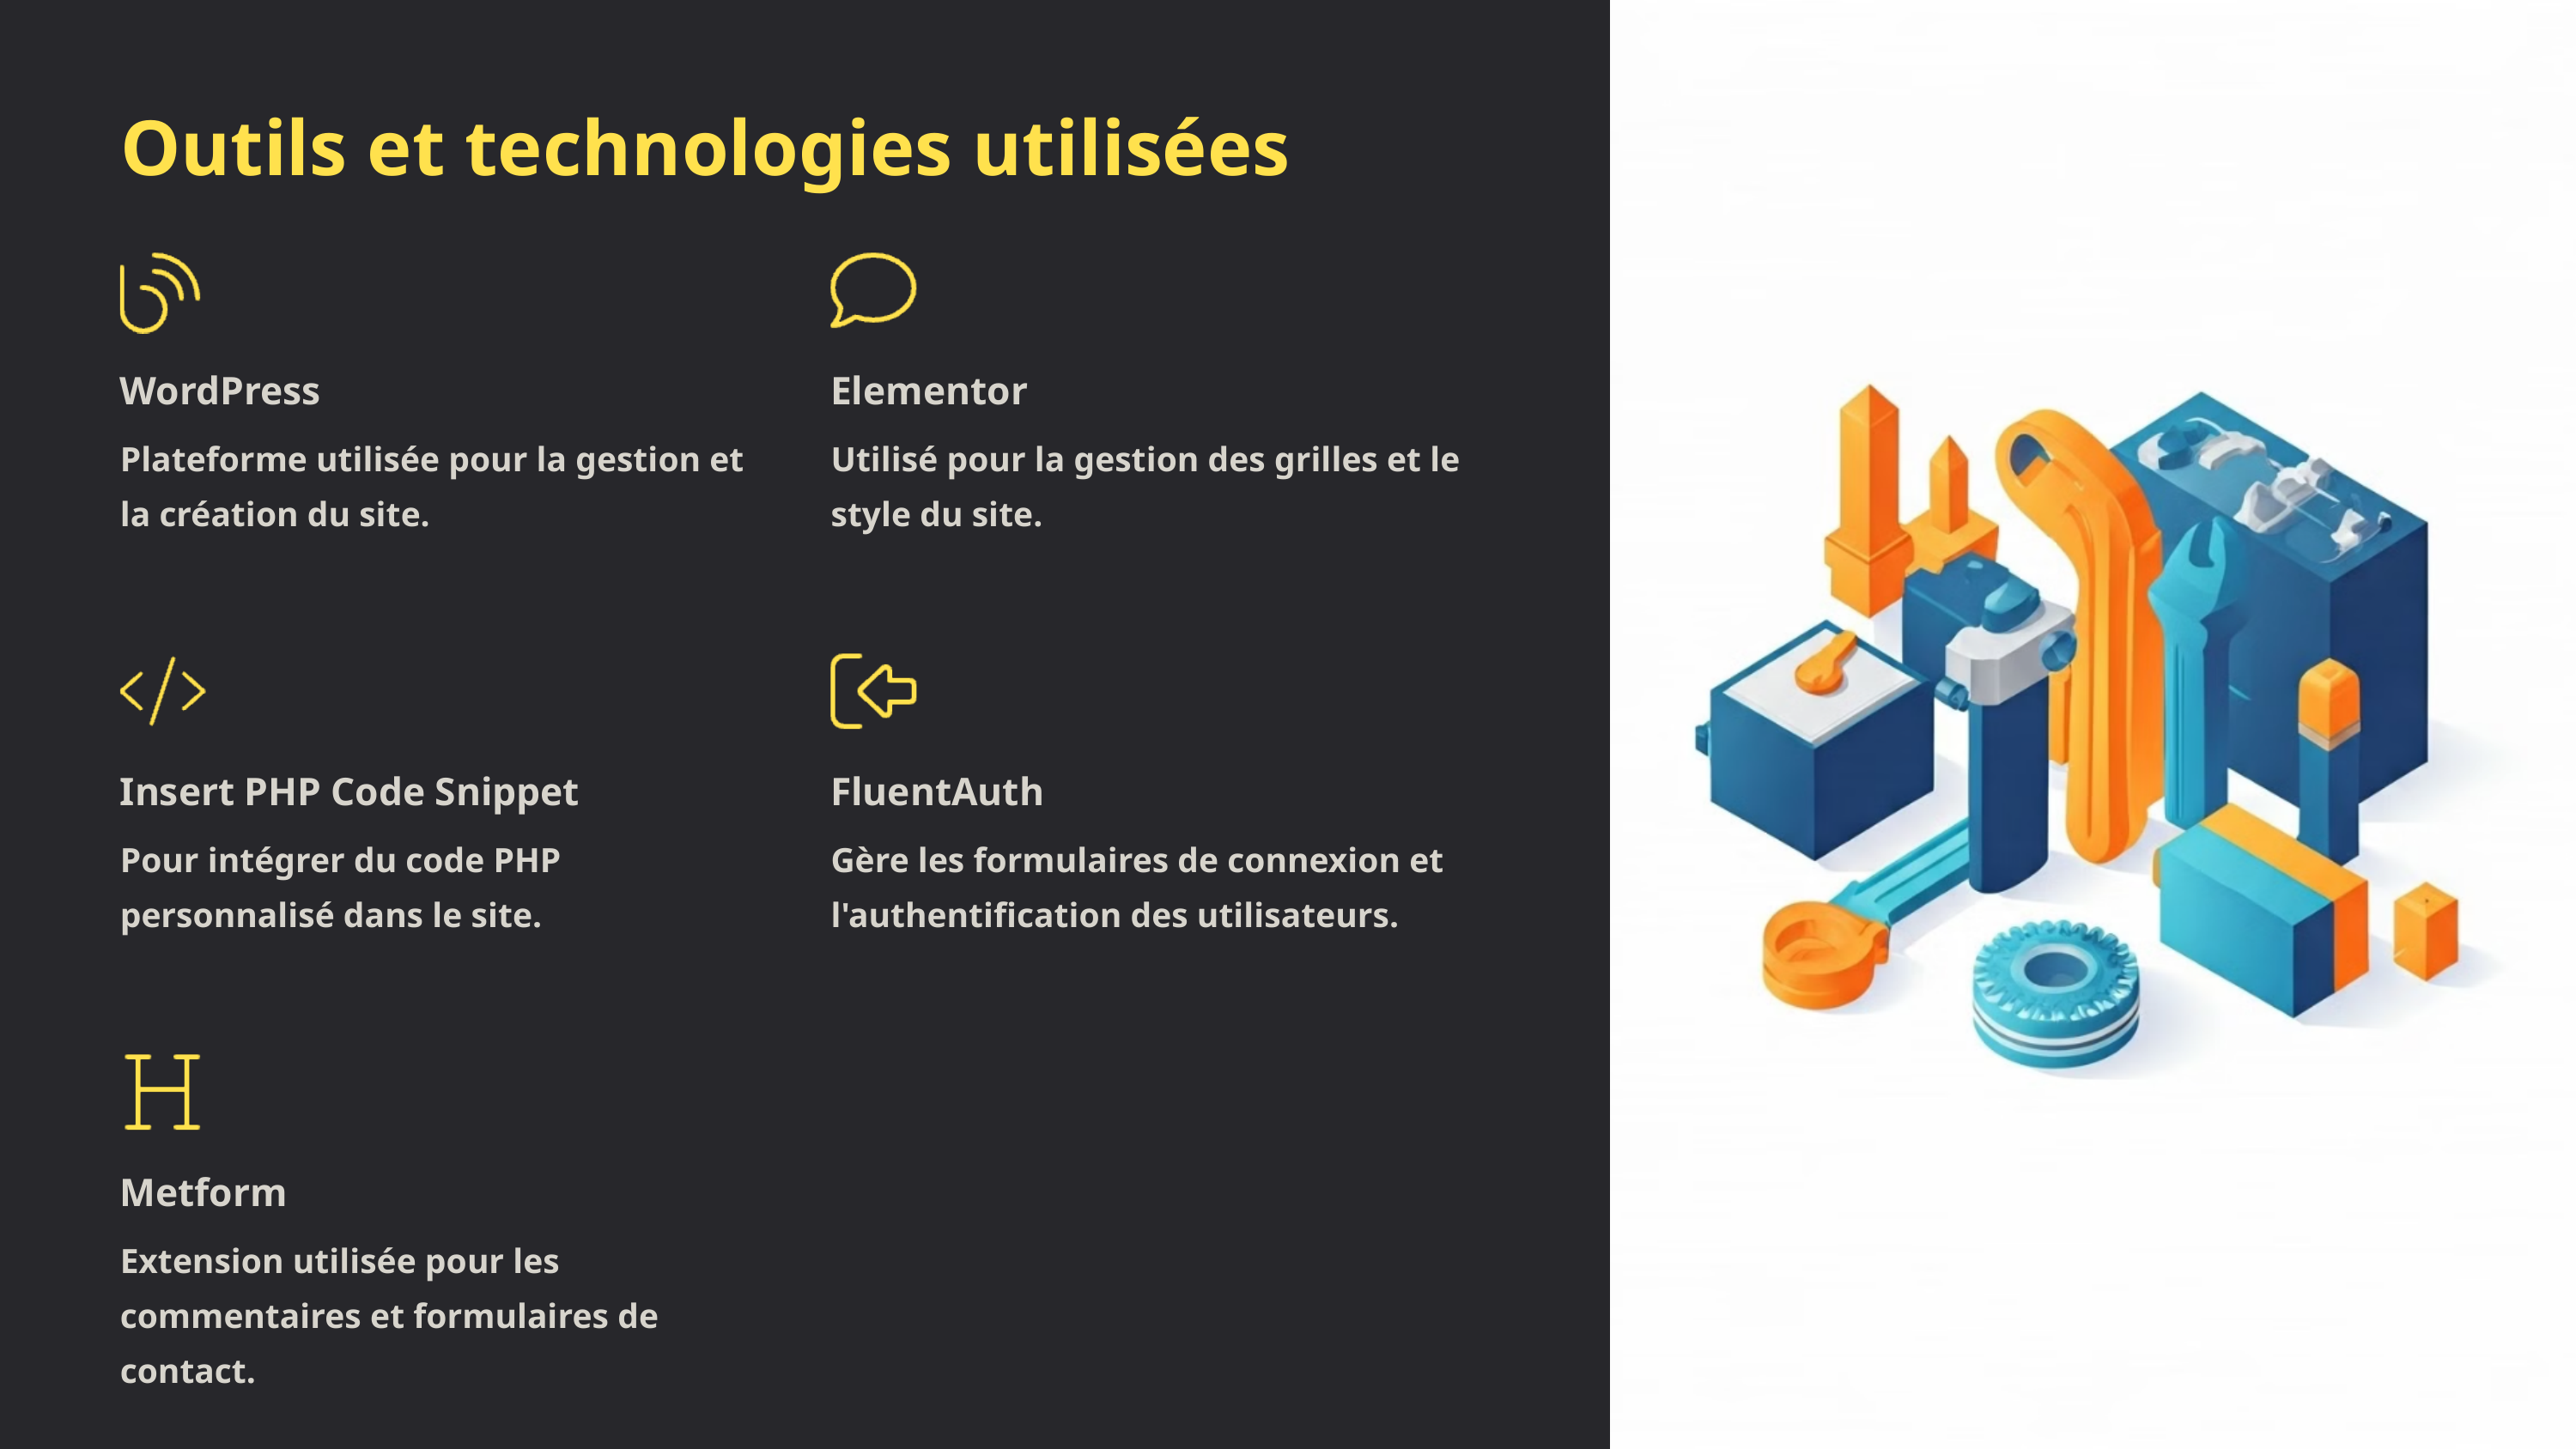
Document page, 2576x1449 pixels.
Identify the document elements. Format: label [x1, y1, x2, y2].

text_box [0, 0, 2576, 1449]
